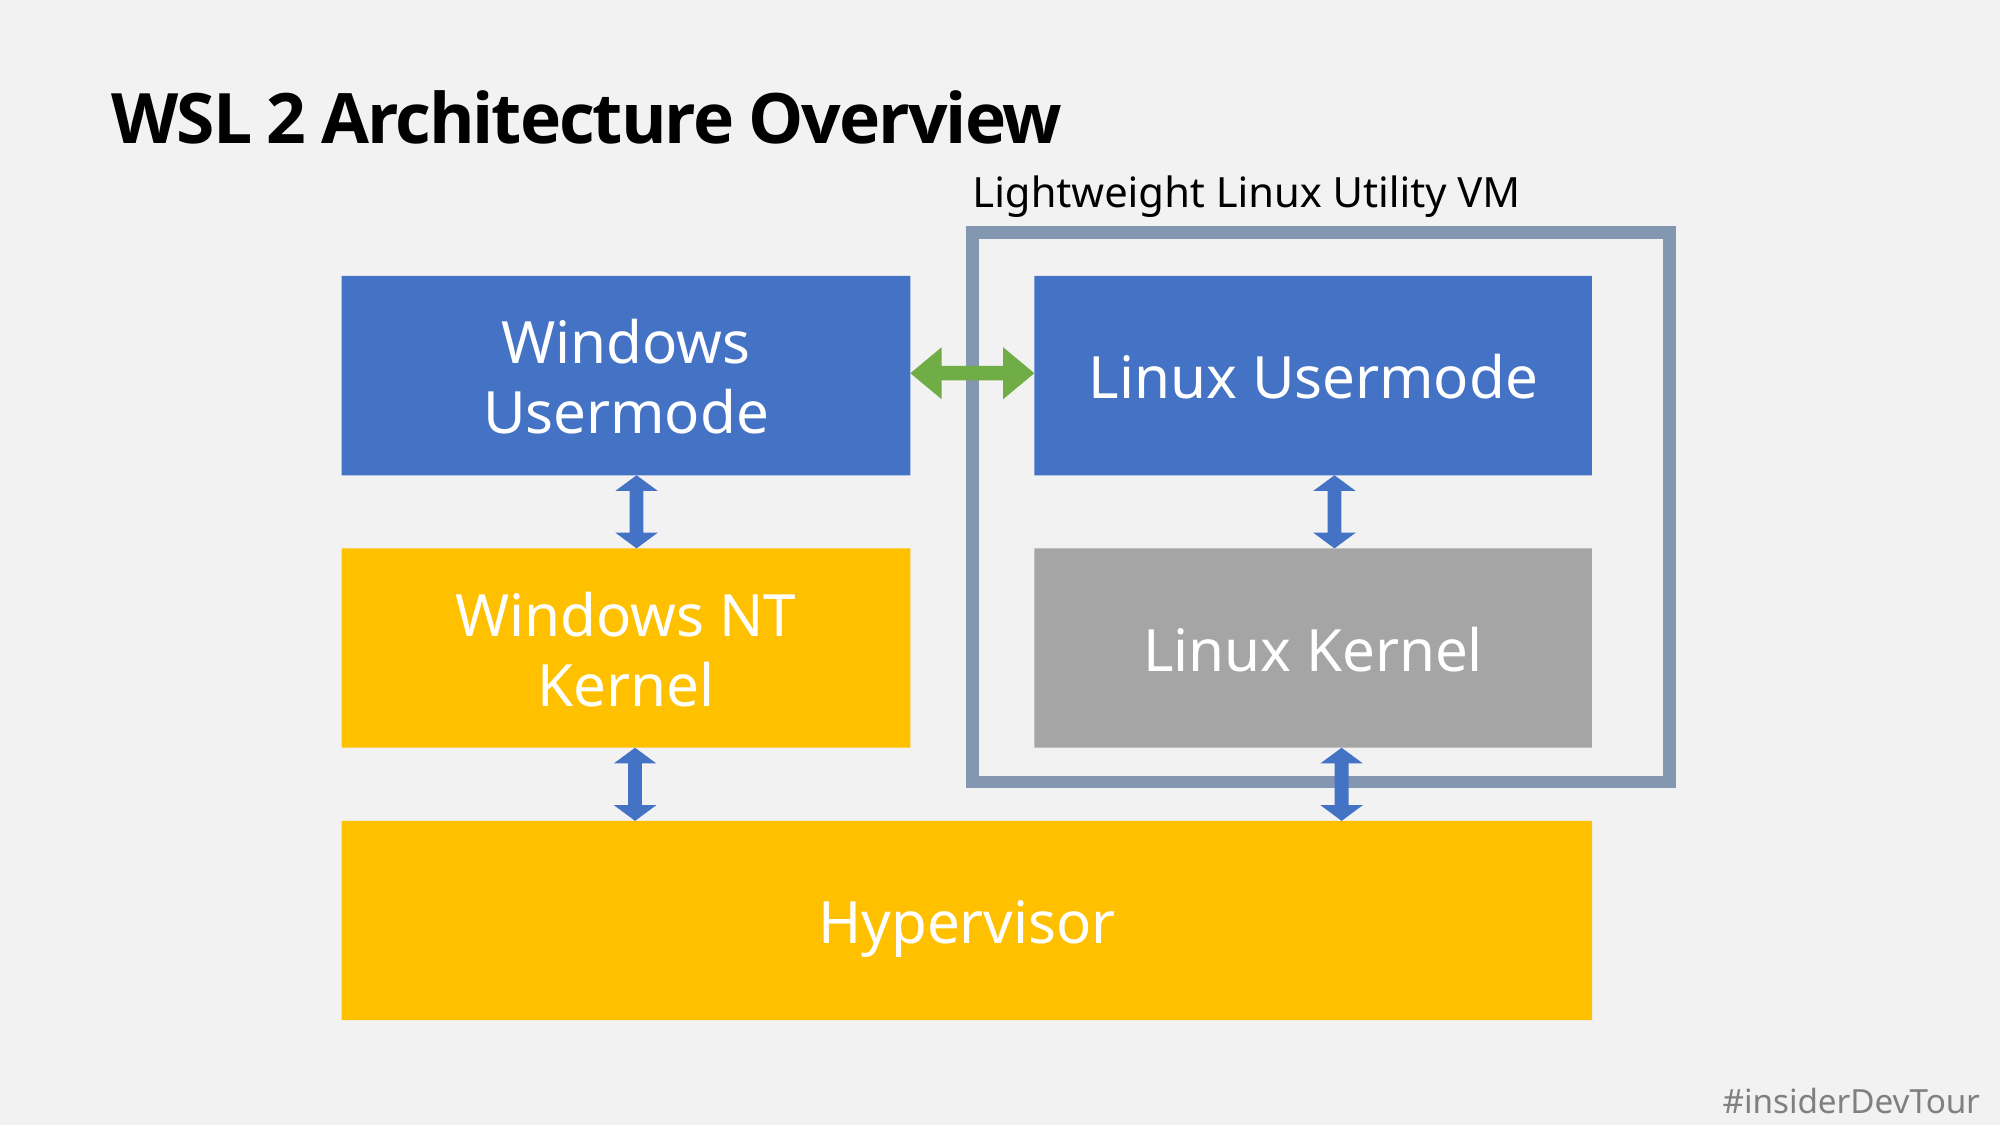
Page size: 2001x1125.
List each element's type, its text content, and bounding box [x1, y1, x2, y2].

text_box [341, 165, 1670, 1021]
title WSL 2 Architecture Overview [96, 75, 1904, 166]
